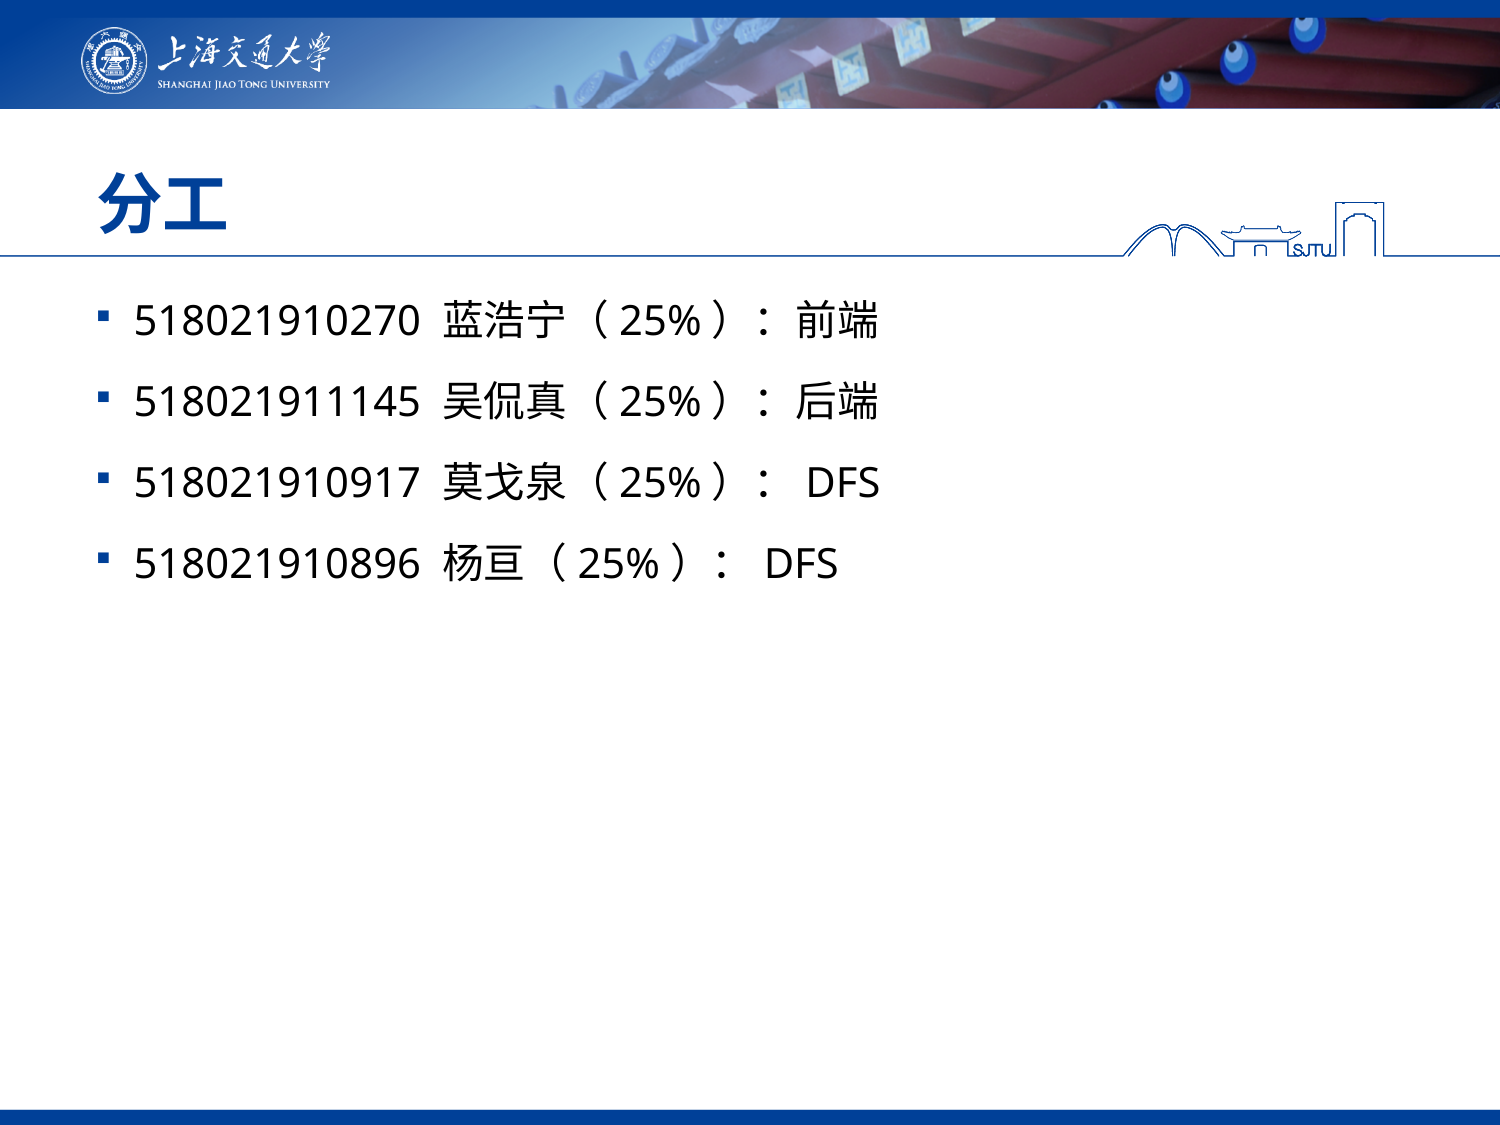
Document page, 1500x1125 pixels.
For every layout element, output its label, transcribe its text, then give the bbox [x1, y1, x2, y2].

list 518021910270 蓝浩宁（25%）：前端 518021911145 吴侃真（25%）：后端 518021910917 莫戈泉（25%）：DFS 518021910896 杨亘（25%）：DFS [81, 276, 1455, 1084]
picture [0, 18, 1500, 109]
title 分工 [81, 159, 1455, 254]
